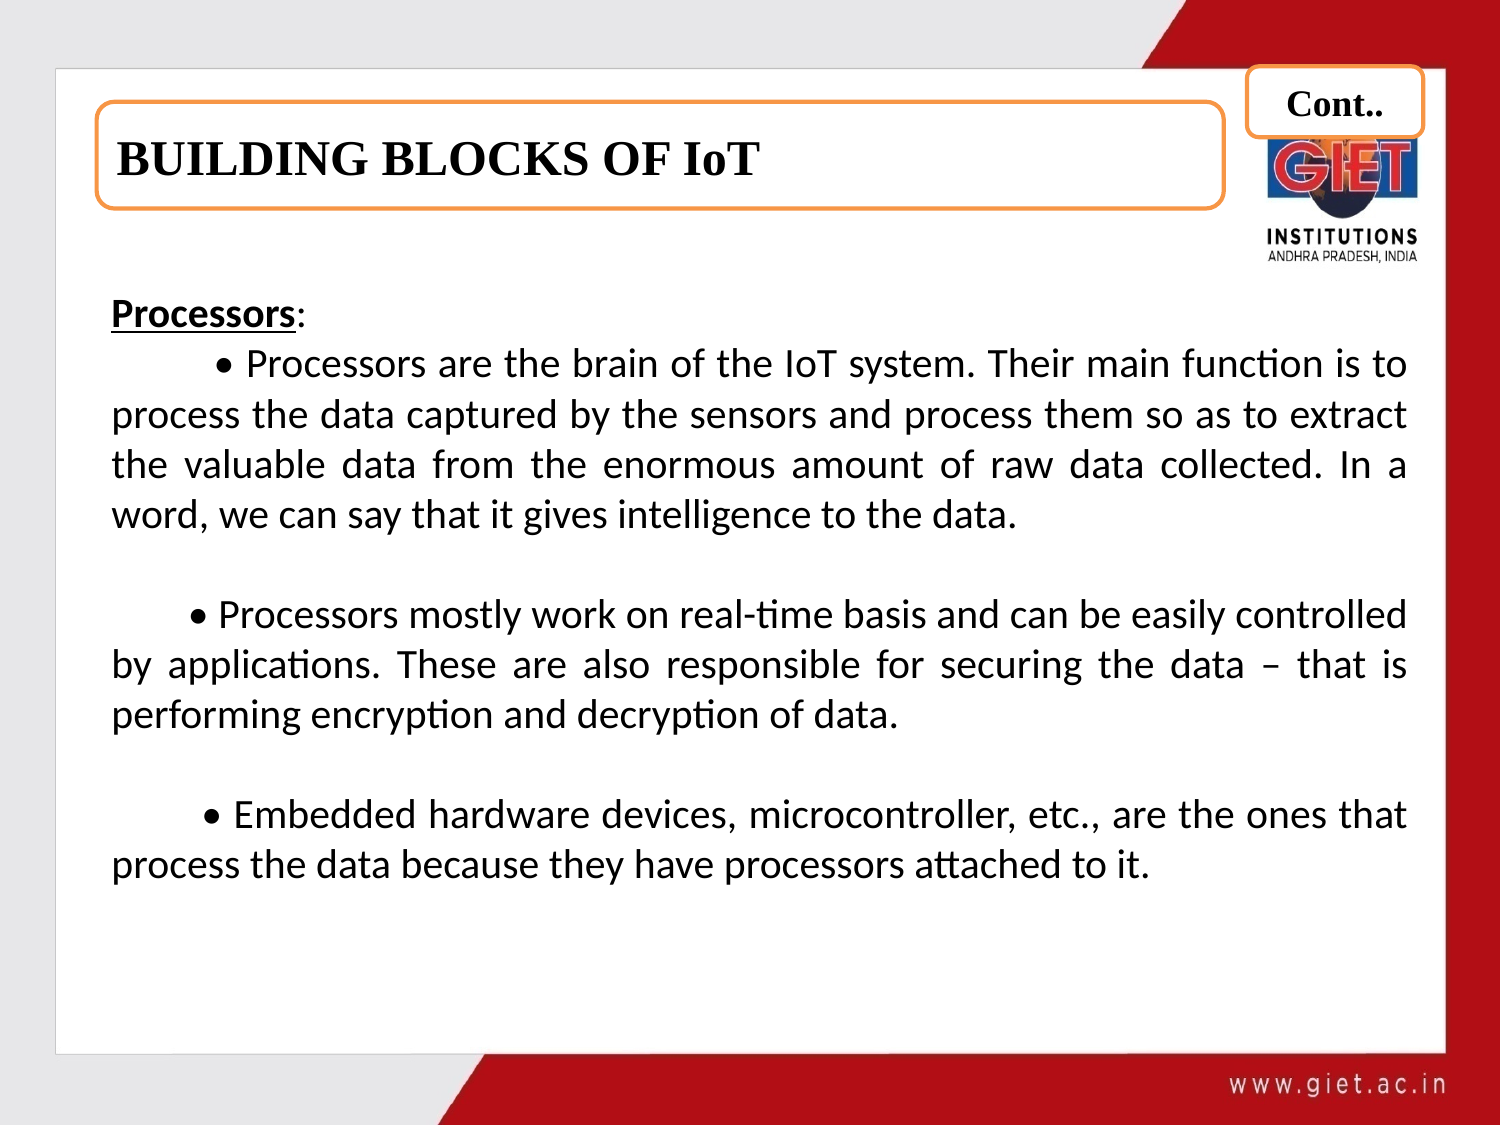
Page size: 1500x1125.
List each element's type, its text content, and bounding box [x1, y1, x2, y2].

text_box Cont.. [1244, 64, 1426, 140]
picture [0, 0, 1500, 1125]
text_box BUILDING BLOCKS OF IoT [94, 99, 1226, 211]
text_box Processors: • Processors are the brain of the IoT system. Their main function is to process the data captured by the sensors and process them so as to extract the valuable data from the enormous amount of raw data collected. In a word, we can say that it gives intelligence to the data. • Processors mostly work on real-time basis and can be easily controlled by applications. These are also responsible for securing the data – that is performing encryption and decryption of data. • Embedded hardware devices, microcontroller, etc., are the ones that process the data because they have processors attached to it. [96, 278, 1424, 894]
